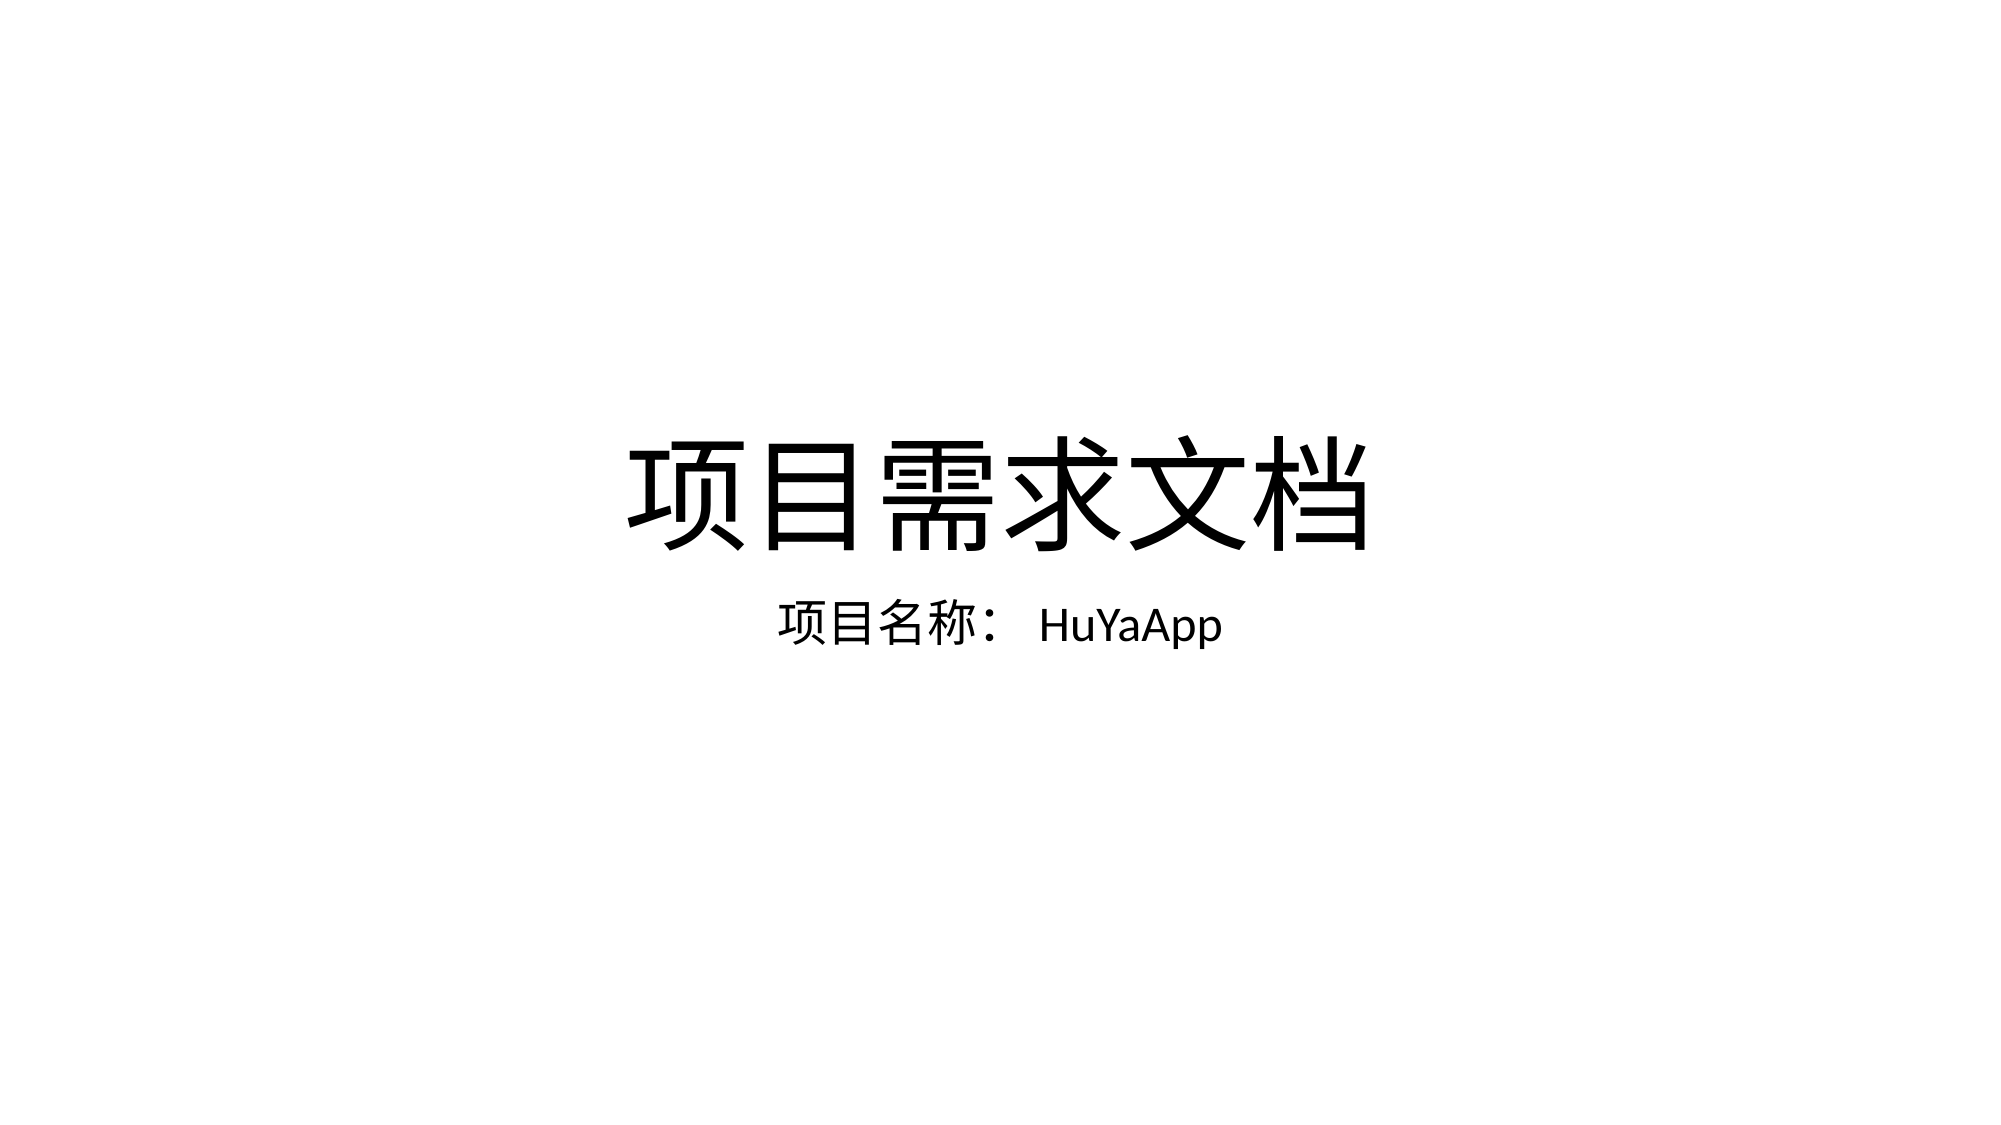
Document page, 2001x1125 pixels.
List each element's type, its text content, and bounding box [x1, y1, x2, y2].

title 项目需求文档 [249, 184, 1750, 576]
subtitle 项目名称：HuYaApp [249, 590, 1750, 863]
